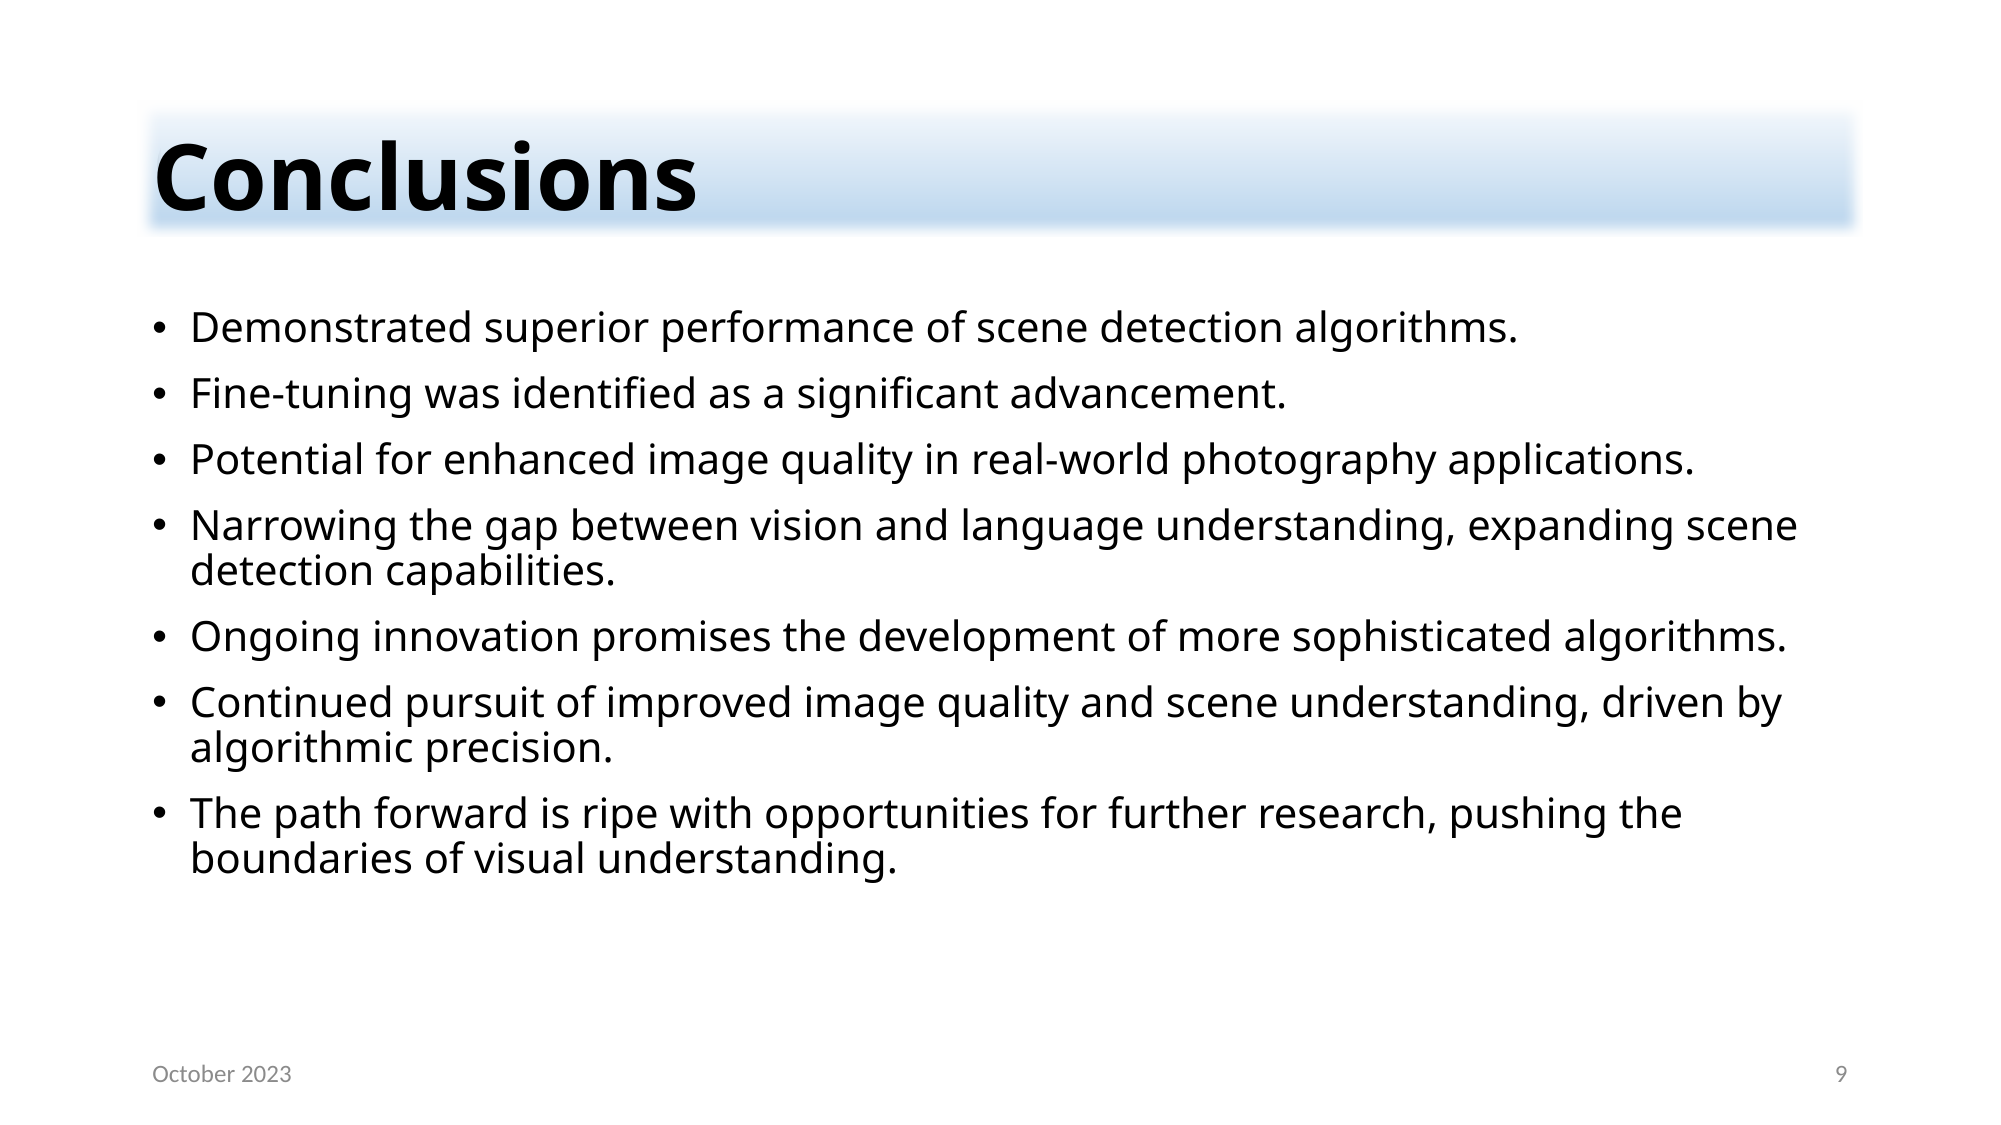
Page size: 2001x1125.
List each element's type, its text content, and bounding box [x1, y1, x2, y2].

list Demonstrated superior performance of scene detection algorithms. Fine-tuning was identified as a significant advancement. Potential for enhanced image quality in real-world photography applications. Narrowing the gap between vision and language understanding, expanding scene detection capabilities. Ongoing innovation promises the development of more sophisticated algorithms. Continued pursuit of improved image quality and scene understanding, driven by algorithmic precision. The path forward is ripe with opportunities for further research, pushing the boundaries of visual understanding. [137, 299, 1863, 1014]
slide_number 9 [1412, 1042, 1863, 1103]
text_box Conclusions [156, 119, 1848, 221]
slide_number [137, 1042, 588, 1103]
title Conclusions [137, 59, 1863, 278]
